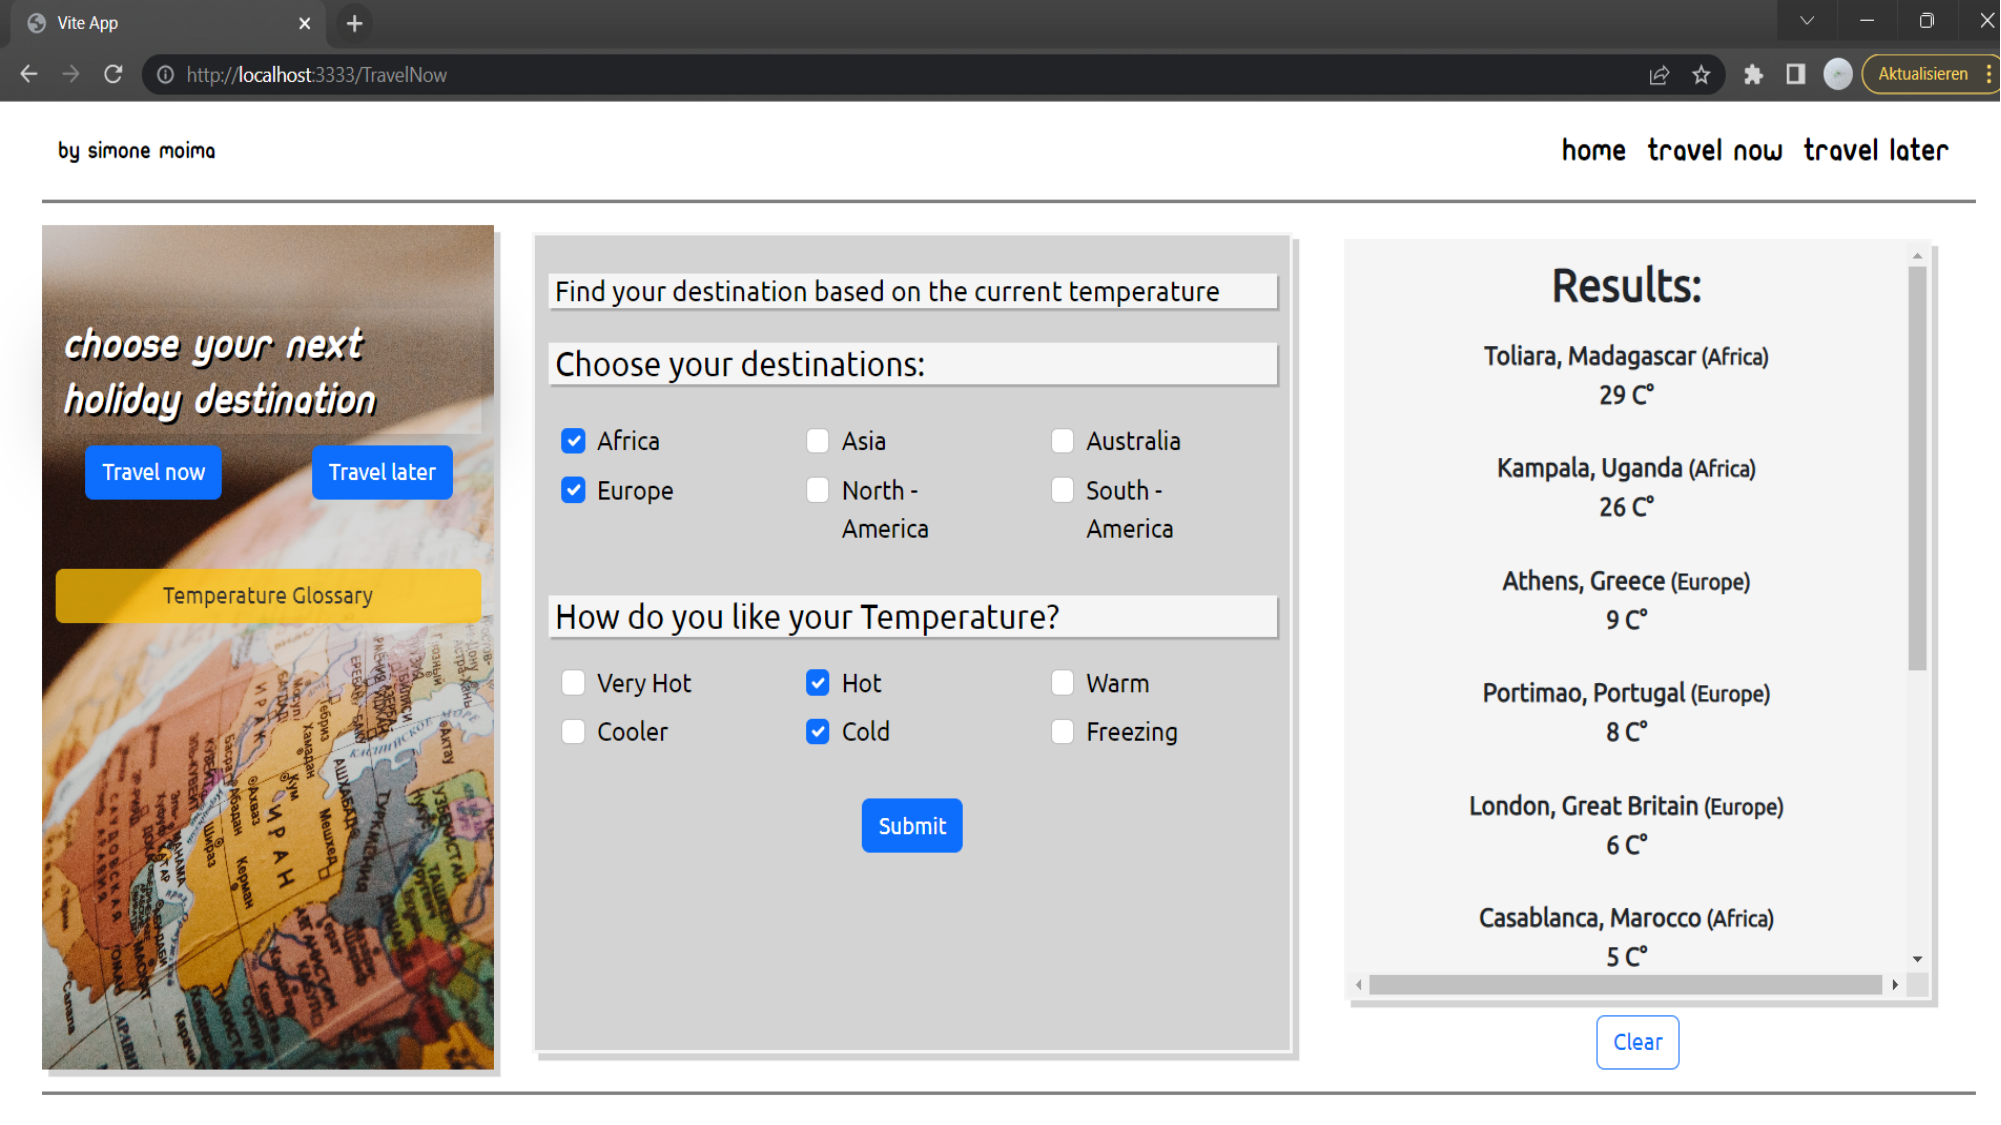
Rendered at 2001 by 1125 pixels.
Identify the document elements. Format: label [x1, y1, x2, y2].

list [0, 0, 2000, 1125]
